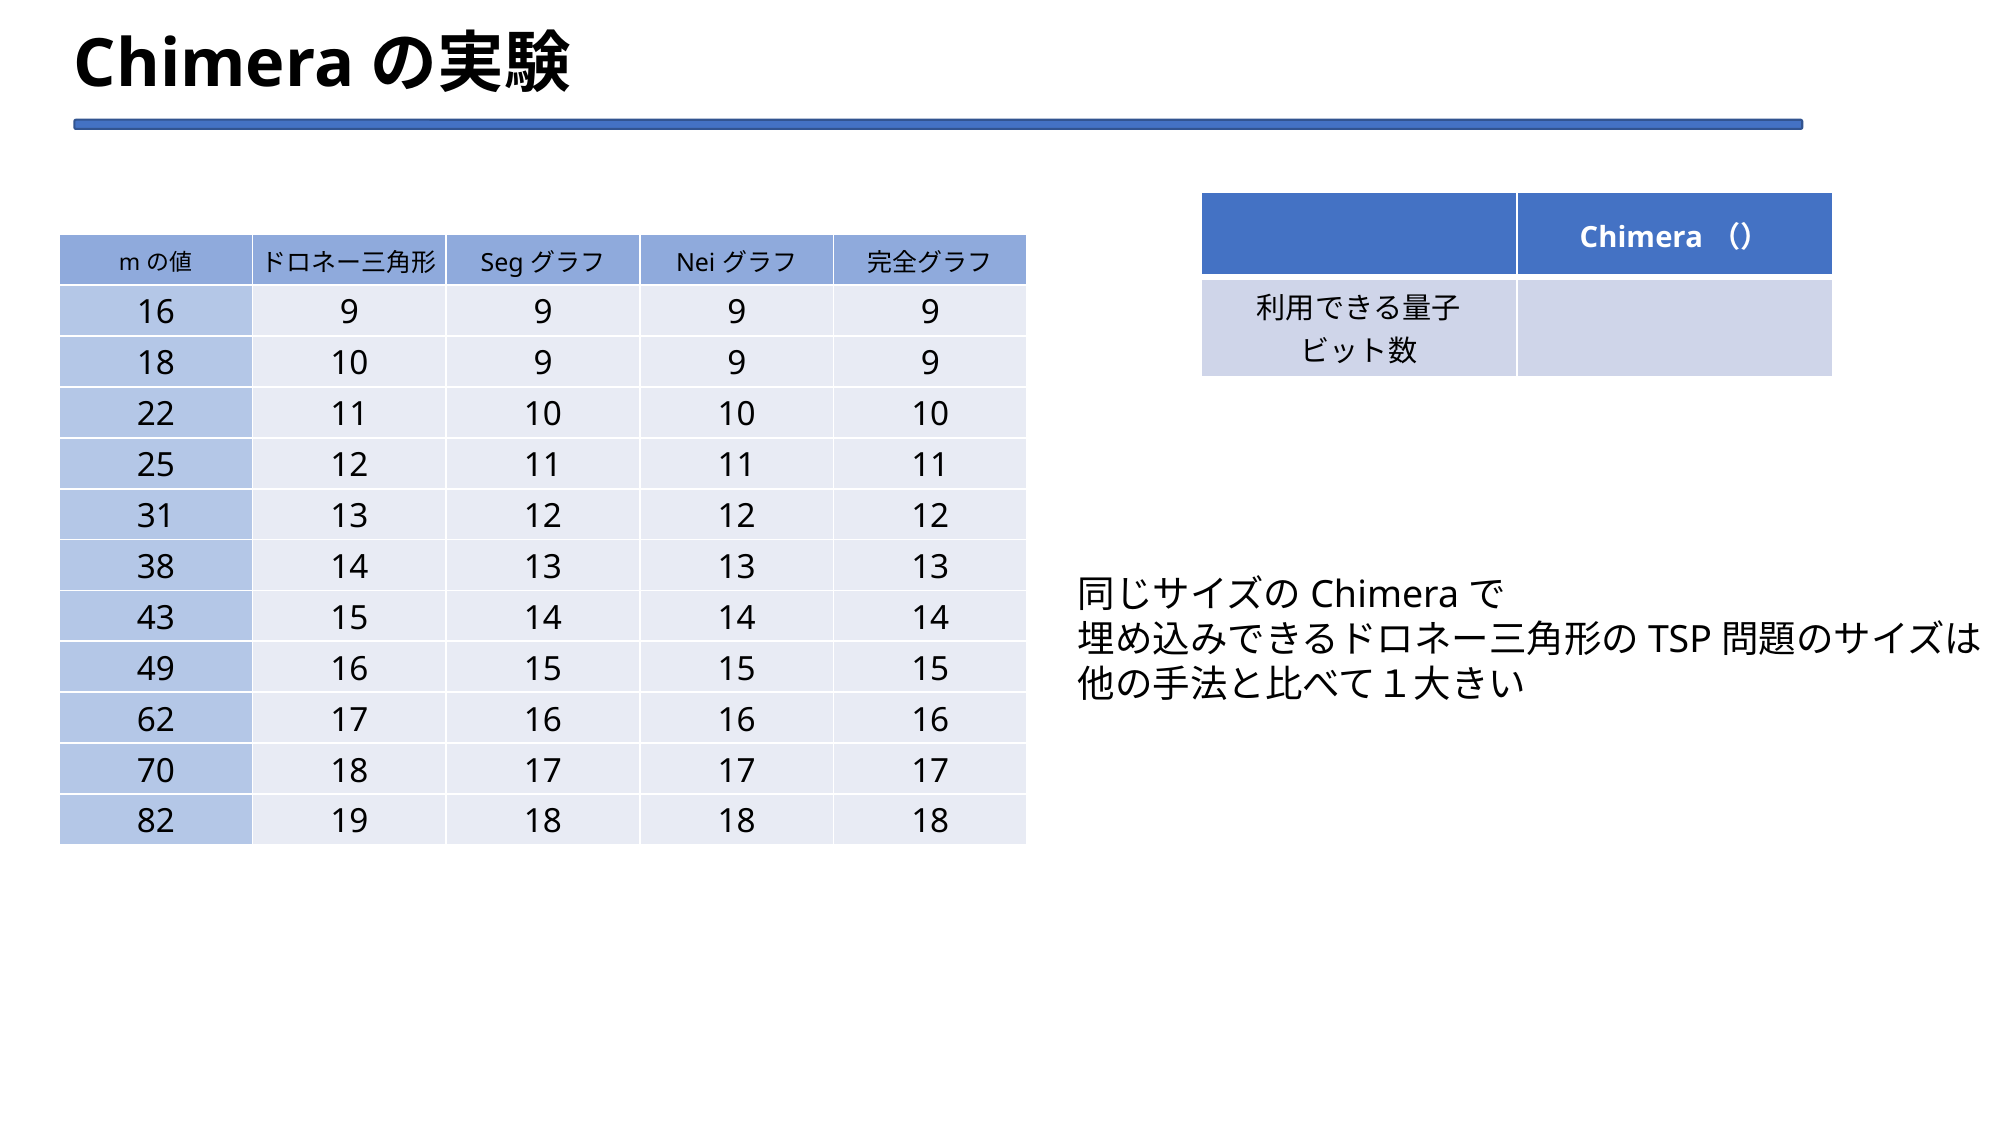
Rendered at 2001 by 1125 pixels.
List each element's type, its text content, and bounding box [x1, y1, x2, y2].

table_cell 11 [447, 439, 639, 488]
table_cell 18 [60, 337, 252, 386]
table_header Segグラフ [447, 235, 639, 284]
table_cell 9 [834, 286, 1026, 335]
table_cell 16 [834, 693, 1026, 742]
table_cell 17 [447, 744, 639, 793]
table_cell 49 [60, 642, 252, 691]
table_cell 82 [60, 795, 252, 844]
table_cell 9 [834, 337, 1026, 386]
table_cell 10 [834, 388, 1026, 437]
table_cell 15 [253, 591, 445, 640]
table_header mの値 [60, 235, 252, 284]
table_cell 15 [447, 642, 639, 691]
table_cell 16 [641, 693, 833, 742]
table_cell 14 [447, 591, 639, 640]
table_cell 16 [253, 642, 445, 691]
table_cell 9 [447, 337, 639, 386]
table_cell 70 [60, 744, 252, 793]
text_box 同じサイズのChimeraで 埋め込みできるドロネー三角形のTSP問題のサイズは 他の手法と比べて１大きい [1062, 562, 1998, 713]
table_cell 16 [447, 693, 639, 742]
table_cell 10 [447, 388, 639, 437]
table_cell 22 [60, 388, 252, 437]
table_cell 11 [641, 439, 833, 488]
table_cell 10 [253, 337, 445, 386]
table_cell 31 [60, 490, 252, 539]
table_cell 14 [253, 540, 445, 590]
title Chimeraの実験 [58, 16, 1787, 115]
table_cell 18 [834, 795, 1026, 844]
table_cell 14 [834, 591, 1026, 640]
table_cell 62 [60, 693, 252, 742]
table_cell 17 [253, 693, 445, 742]
table_cell 13 [641, 540, 833, 590]
table_cell 25 [60, 439, 252, 488]
table_cell 13 [253, 490, 445, 539]
table_cell 38 [60, 540, 252, 590]
table_cell 12 [253, 439, 445, 488]
table_cell 43 [60, 591, 252, 640]
table_header Neiグラフ [641, 235, 833, 284]
table_cell 9 [253, 286, 445, 335]
table_cell 16 [60, 286, 252, 335]
table_cell 13 [447, 540, 639, 590]
table_cell 12 [641, 490, 833, 539]
table_cell 14 [641, 591, 833, 640]
table_cell 17 [641, 744, 833, 793]
table_cell 9 [641, 286, 833, 335]
table_header ドロネー三角形 [253, 235, 445, 284]
table_cell 9 [641, 337, 833, 386]
table_cell 17 [834, 744, 1026, 793]
table_cell 18 [253, 744, 445, 793]
table_cell 9 [447, 286, 639, 335]
table_cell 18 [641, 795, 833, 844]
table_cell 12 [447, 490, 639, 539]
table_cell 15 [834, 642, 1026, 691]
table_cell 11 [253, 388, 445, 437]
table_cell 15 [641, 642, 833, 691]
table_cell 19 [253, 795, 445, 844]
table_cell 18 [447, 795, 639, 844]
text_box [73, 118, 1804, 130]
table_cell 13 [834, 540, 1026, 590]
table_header 完全グラフ [834, 235, 1026, 284]
table_cell 10 [641, 388, 833, 437]
table_cell 12 [834, 490, 1026, 539]
table_cell 11 [834, 439, 1026, 488]
